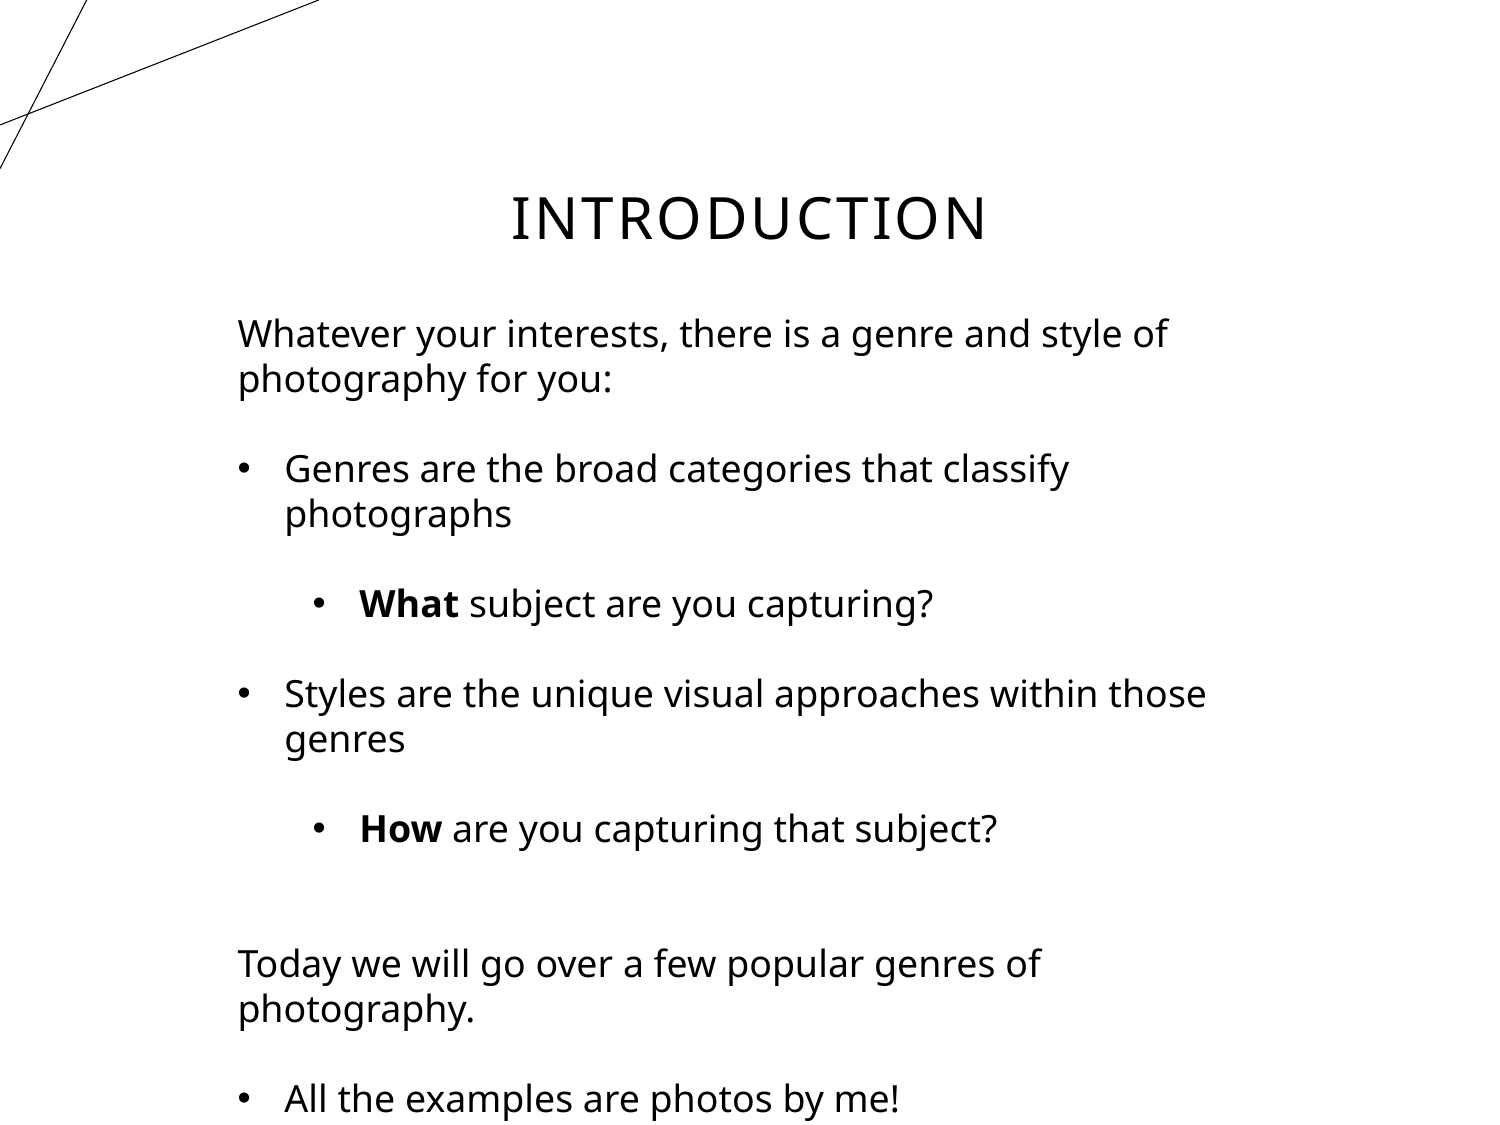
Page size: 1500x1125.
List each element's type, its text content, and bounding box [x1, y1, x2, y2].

title Introduction [103, 112, 1397, 330]
text_box Whatever your interests, there is a genre and style of photography for you: Genres are the broad categories that classify photographs What subject are you capturing? Styles are the unique visual approaches within those genres How are you capturing that subject? Today we will go over a few popular genres of photography. All the examples are photos by me! [222, 302, 1278, 1125]
